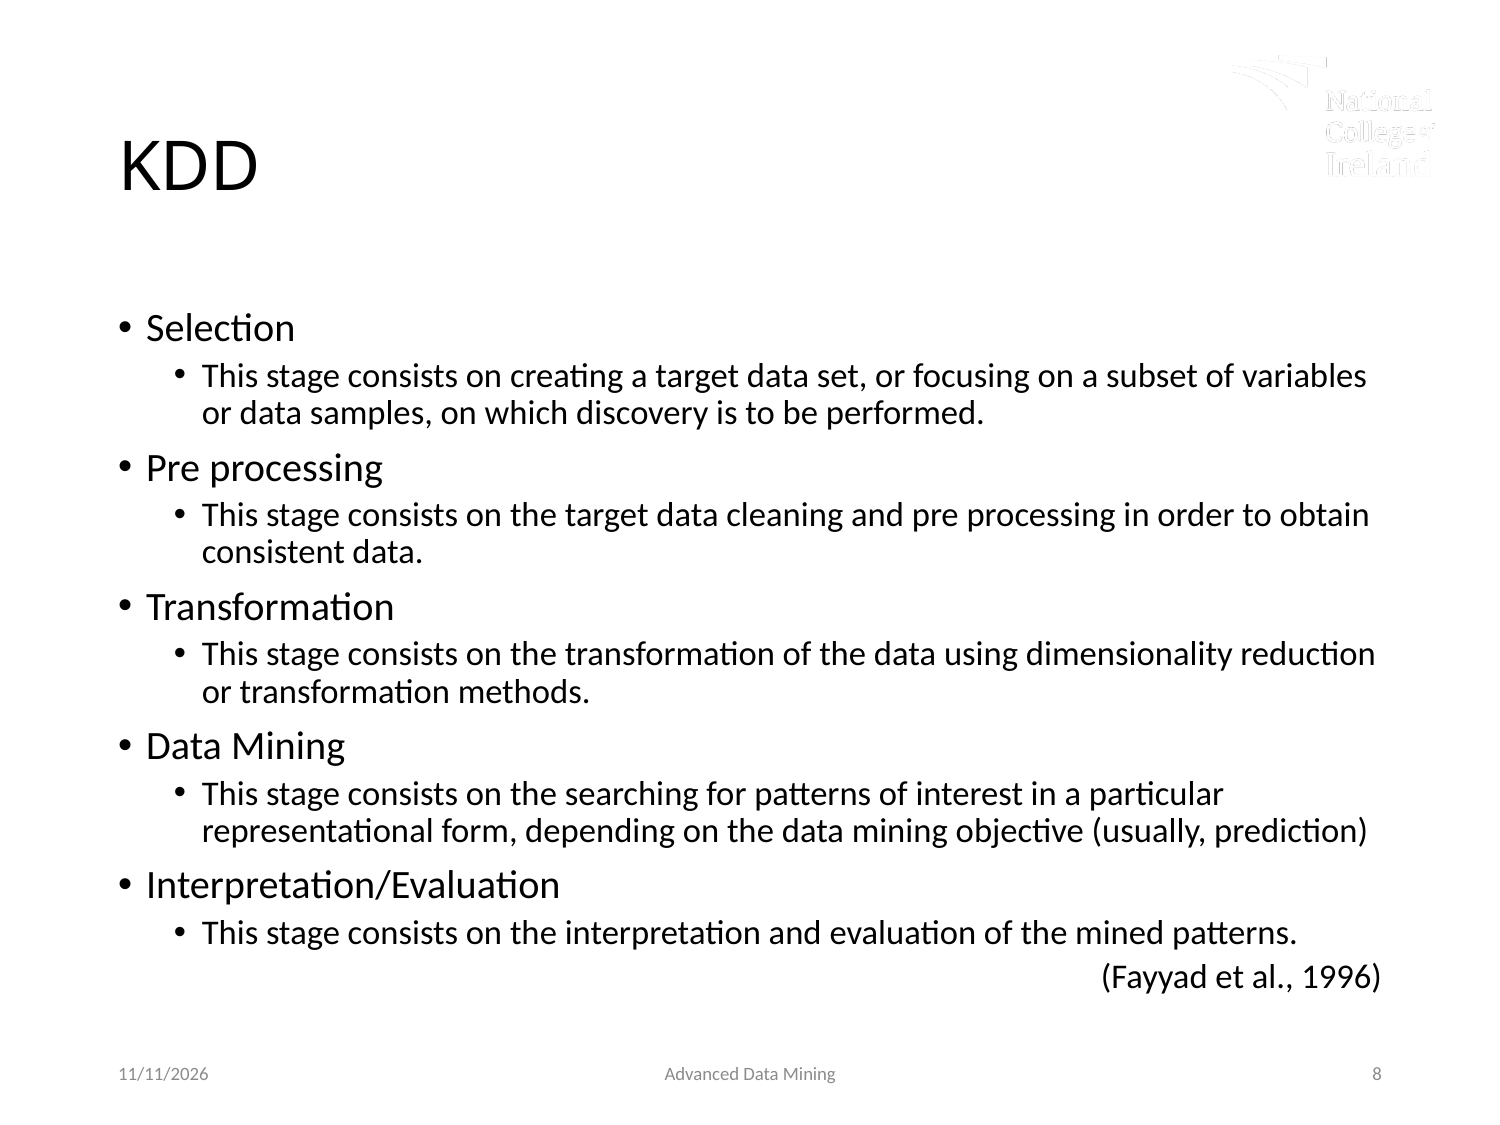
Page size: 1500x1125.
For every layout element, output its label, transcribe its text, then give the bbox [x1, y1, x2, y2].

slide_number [103, 1042, 441, 1103]
picture [1231, 54, 1436, 178]
footer Advanced Data Mining [496, 1042, 1004, 1103]
list Selection This stage consists on creating a target data set, or focusing on a subset of variables or data samples, on which discovery is to be performed. Pre processing This stage consists on the target data cleaning and pre processing in order to obtain consistent data. Transformation This stage consists on the transformation of the data using dimensionality reduction or transformation methods. Data Mining This stage consists on the searching for patterns of interest in a particular representational form, depending on the data mining objective (usually, prediction) Interpretation/Evaluation This stage consists on the interpretation and evaluation of the mined patterns. (Fayyad et al., 1996) [103, 299, 1397, 1014]
slide_number 8 [1059, 1042, 1397, 1103]
title KDD [103, 59, 1397, 278]
